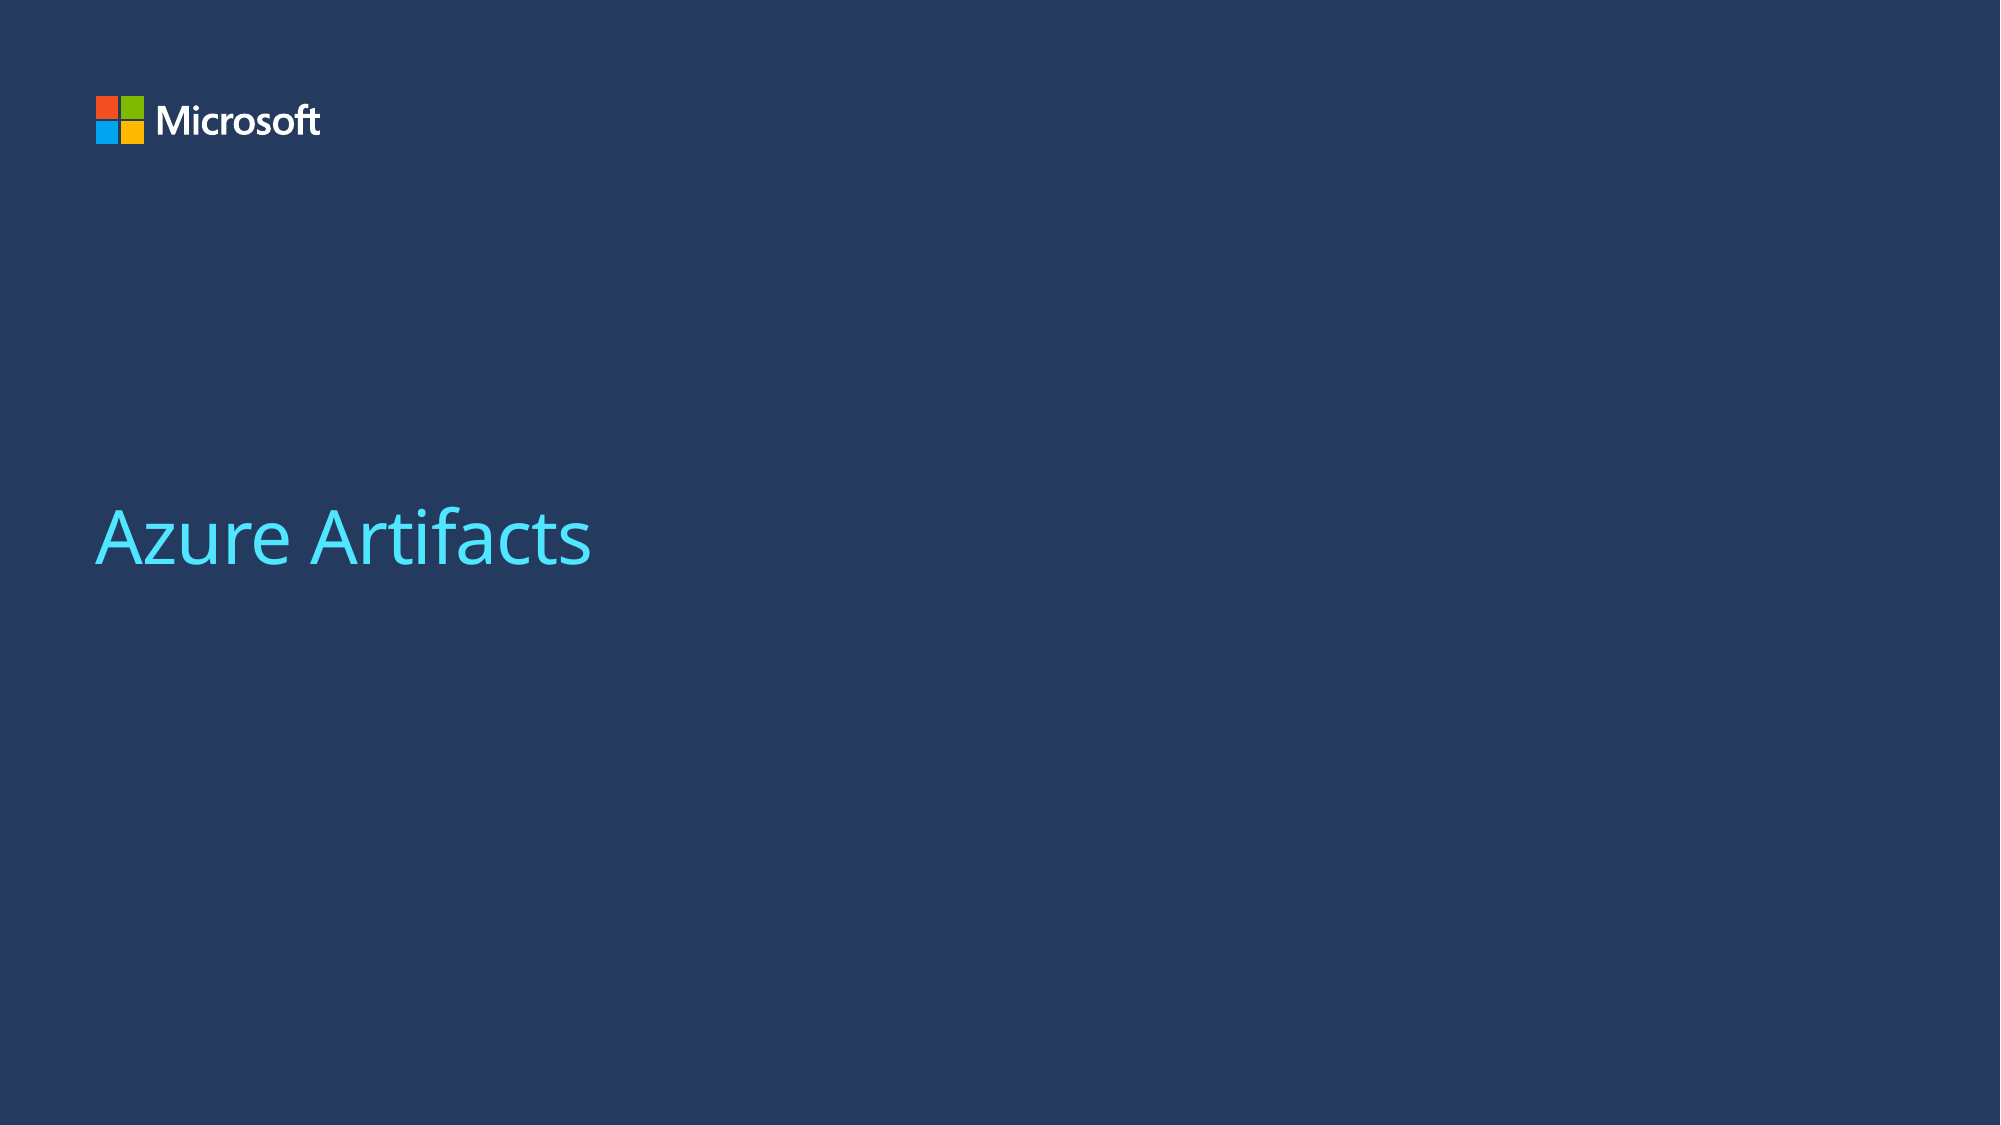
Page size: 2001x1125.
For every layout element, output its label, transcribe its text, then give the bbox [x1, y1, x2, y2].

title Azure Artifacts [95, 488, 1596, 580]
